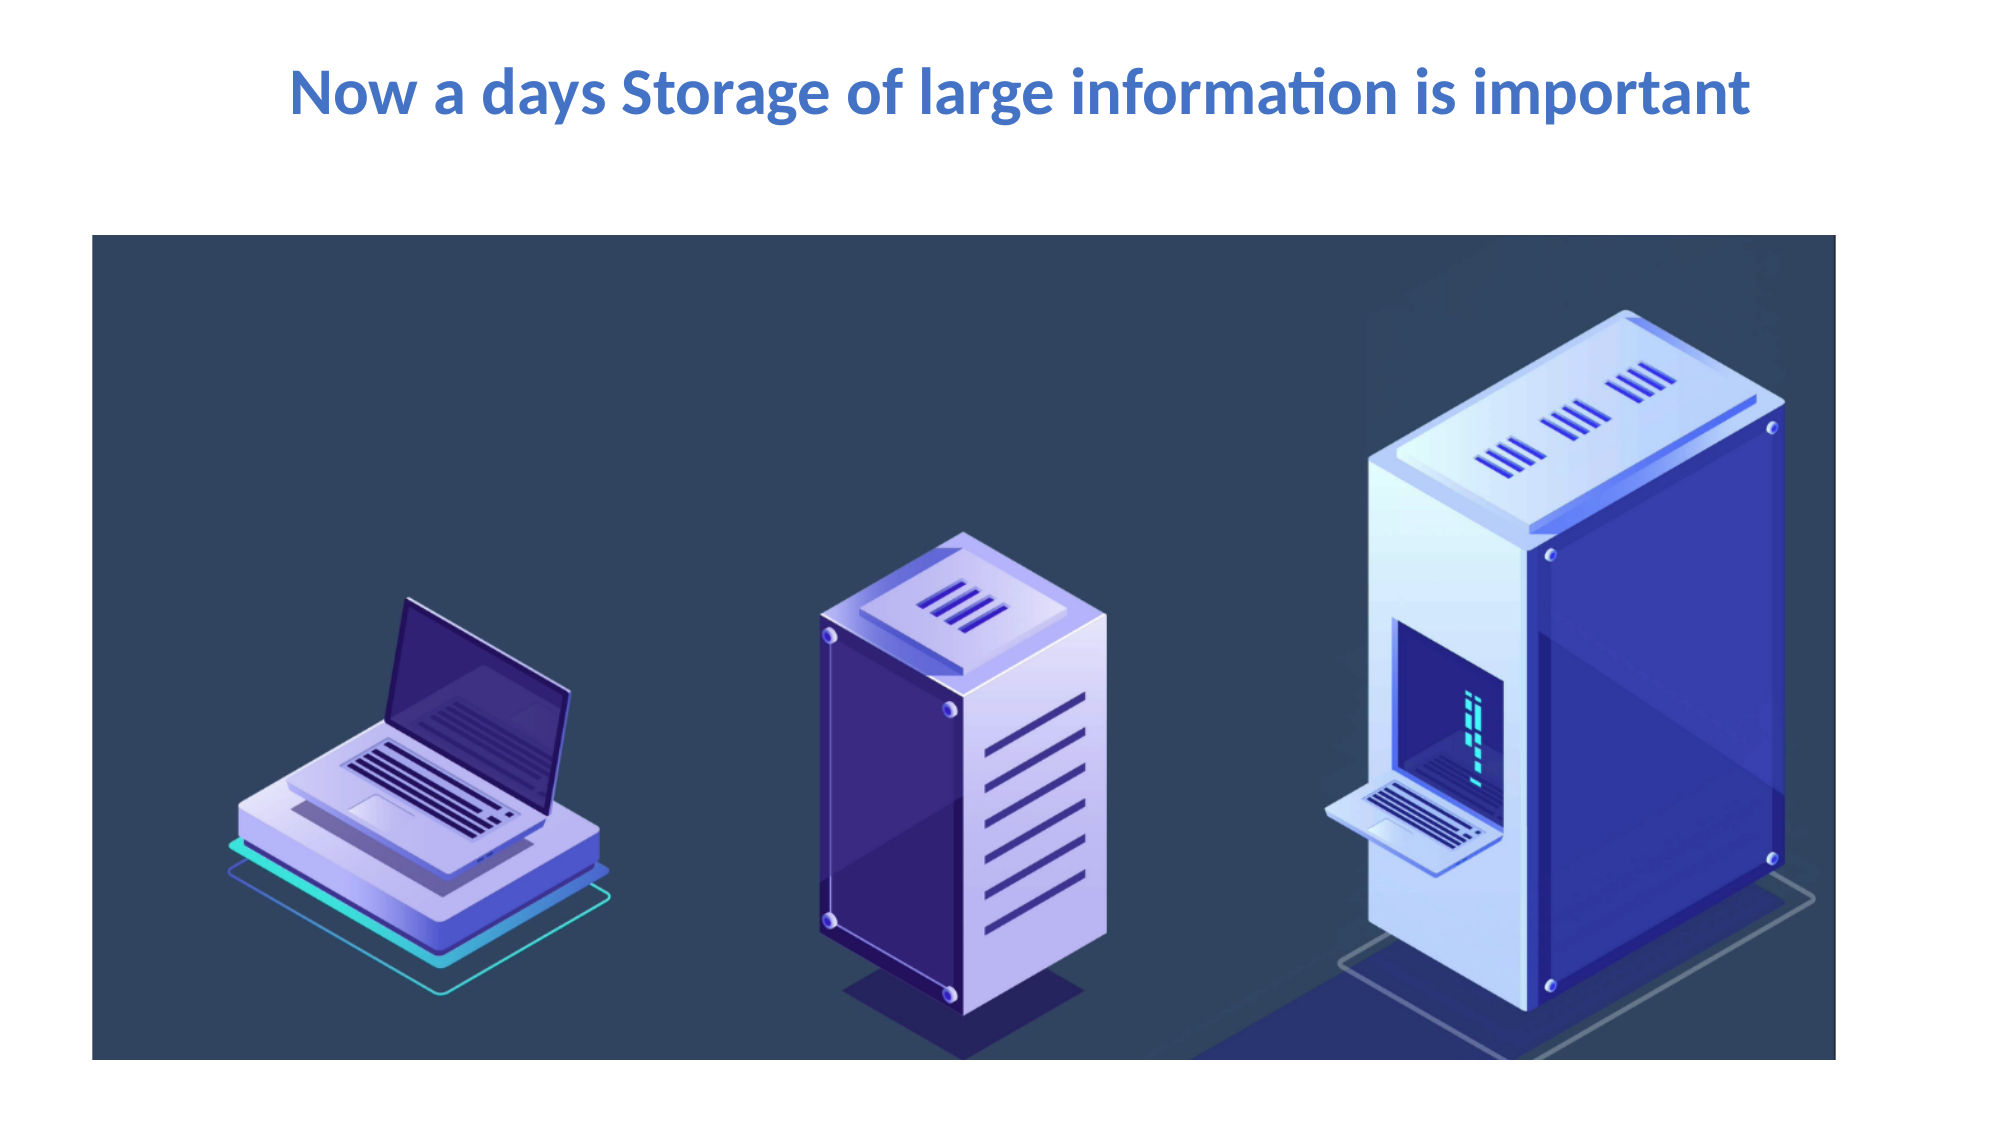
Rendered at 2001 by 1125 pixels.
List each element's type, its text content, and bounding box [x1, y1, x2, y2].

picture [92, 235, 1836, 1060]
text_box Now a days Storage of large information is important [274, 40, 1769, 136]
